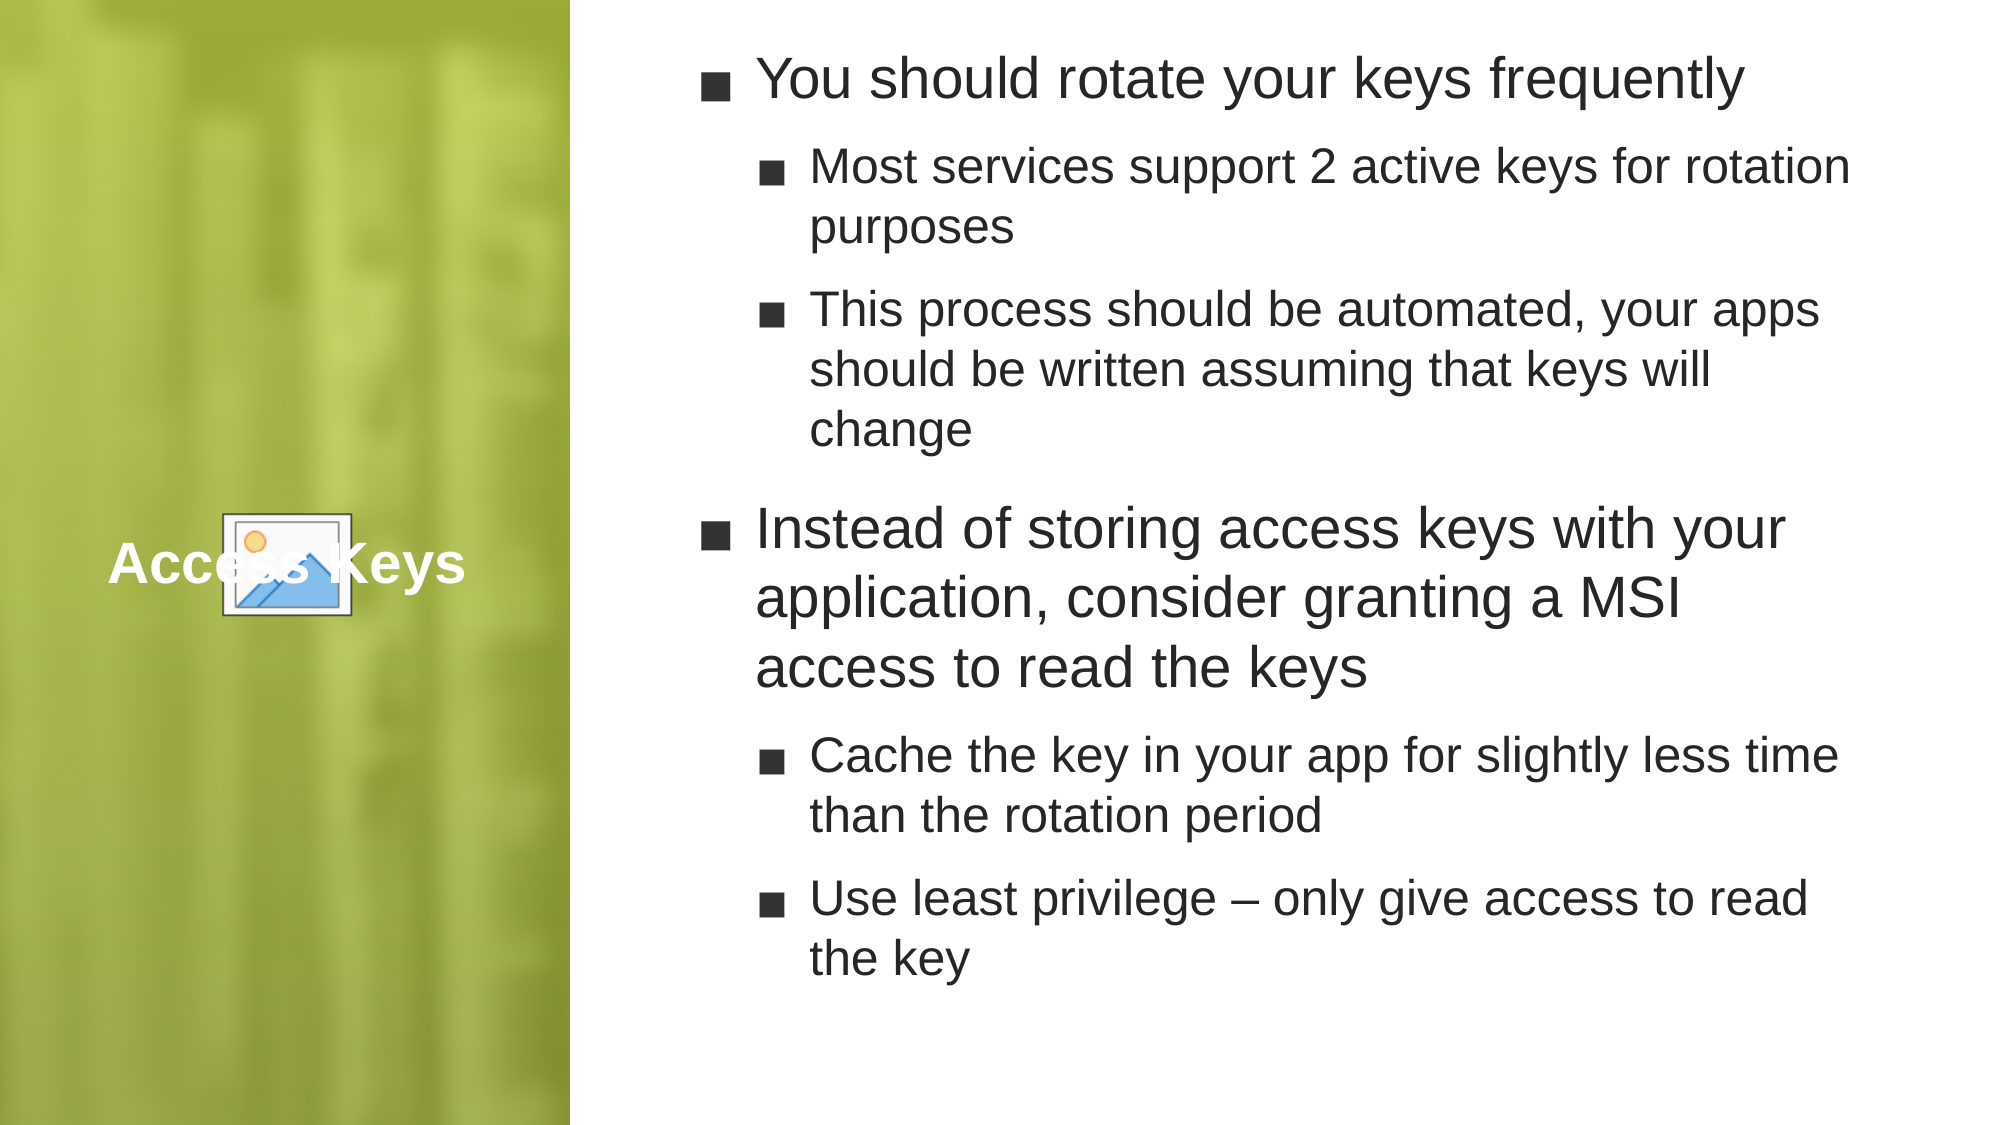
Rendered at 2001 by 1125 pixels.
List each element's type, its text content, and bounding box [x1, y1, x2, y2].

picture [0, 0, 570, 1125]
list You should rotate your keys frequently Most services support 2 active keys for rotation purposes This process should be automated, your apps should be written assuming that keys will change Instead of storing access keys with your application, consider granting a MSI access to read the keys Cache the key in your app for slightly less time than the rotation period Use least privilege – only give access to read the key [681, 33, 1882, 1075]
